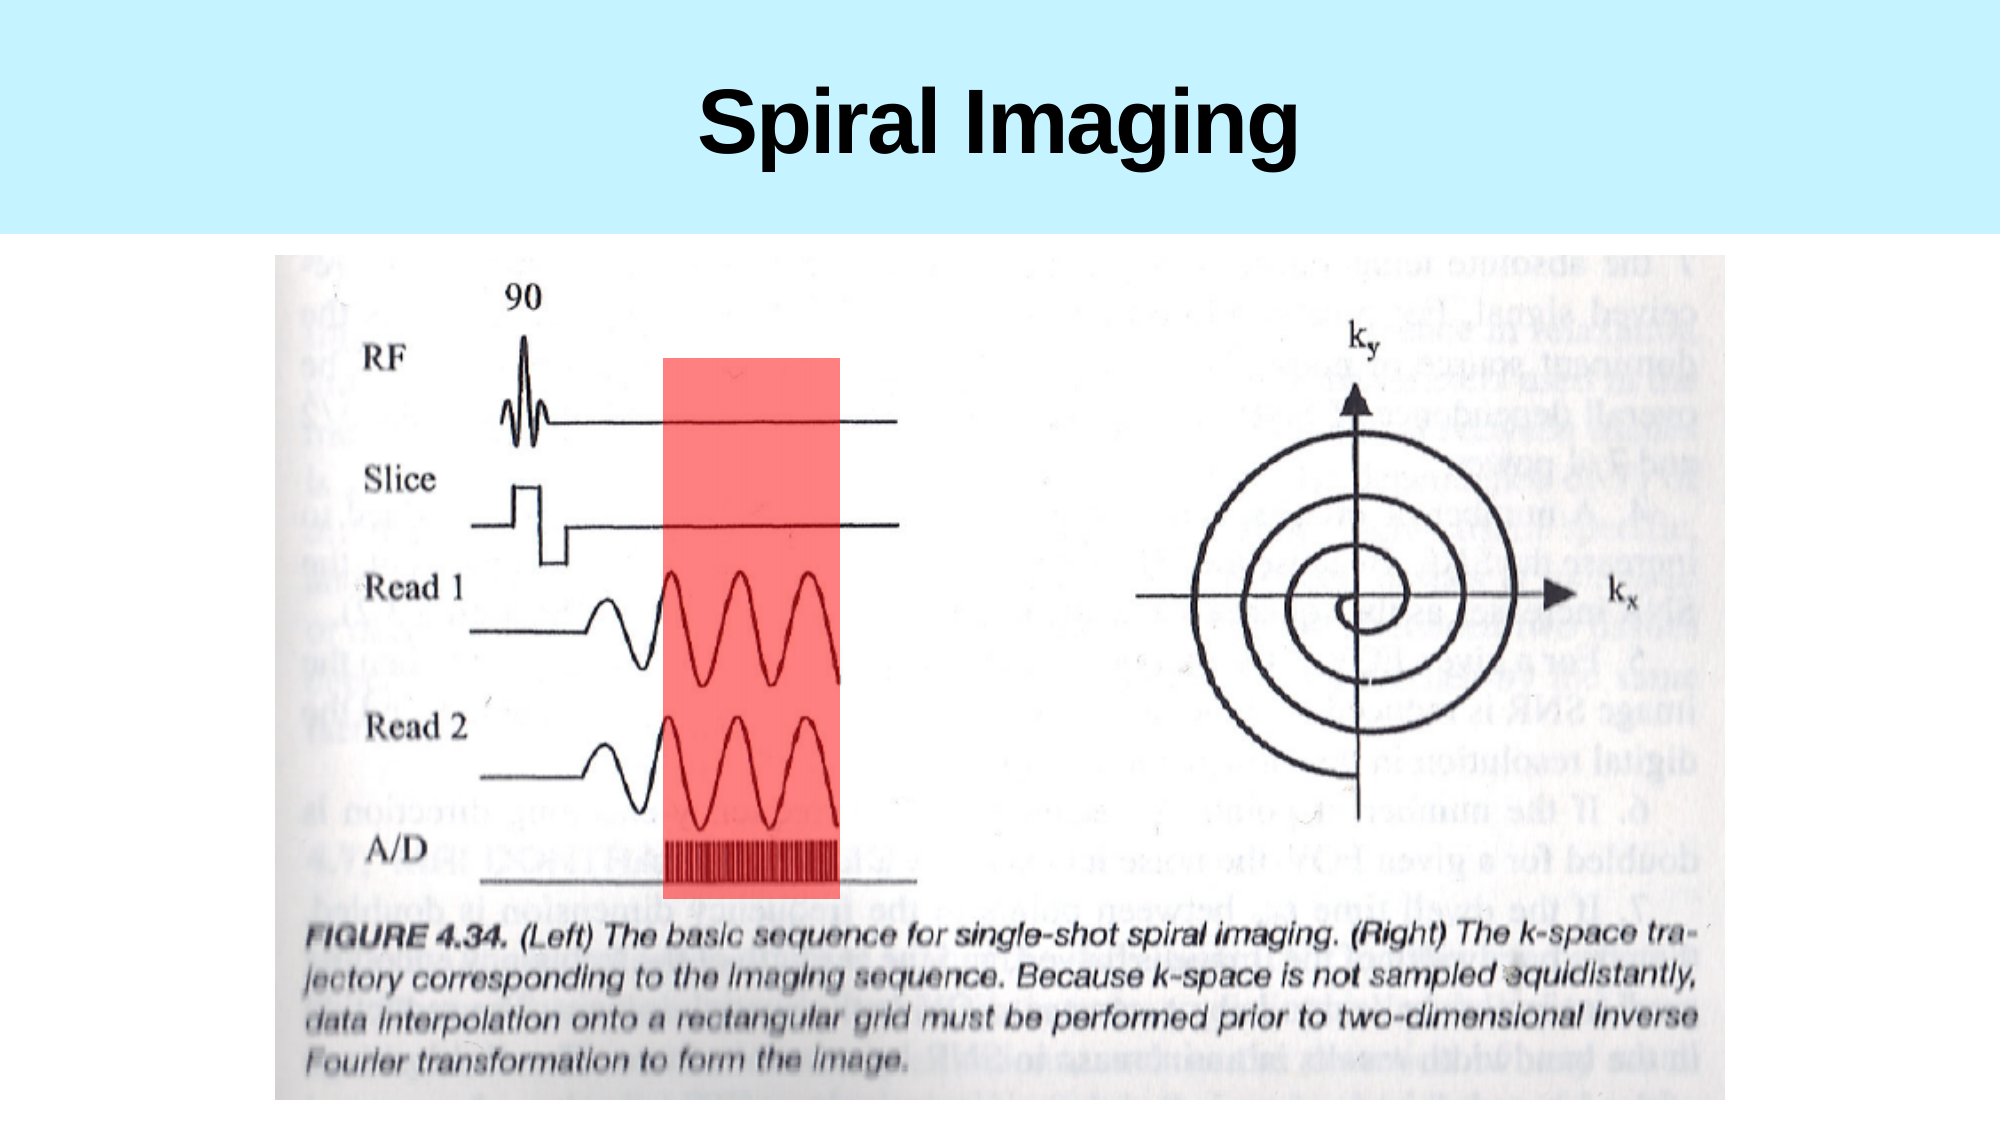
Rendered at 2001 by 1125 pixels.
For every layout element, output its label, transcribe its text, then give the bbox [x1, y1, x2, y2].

title Spiral Imaging [0, 0, 2000, 234]
picture [274, 255, 1725, 1101]
